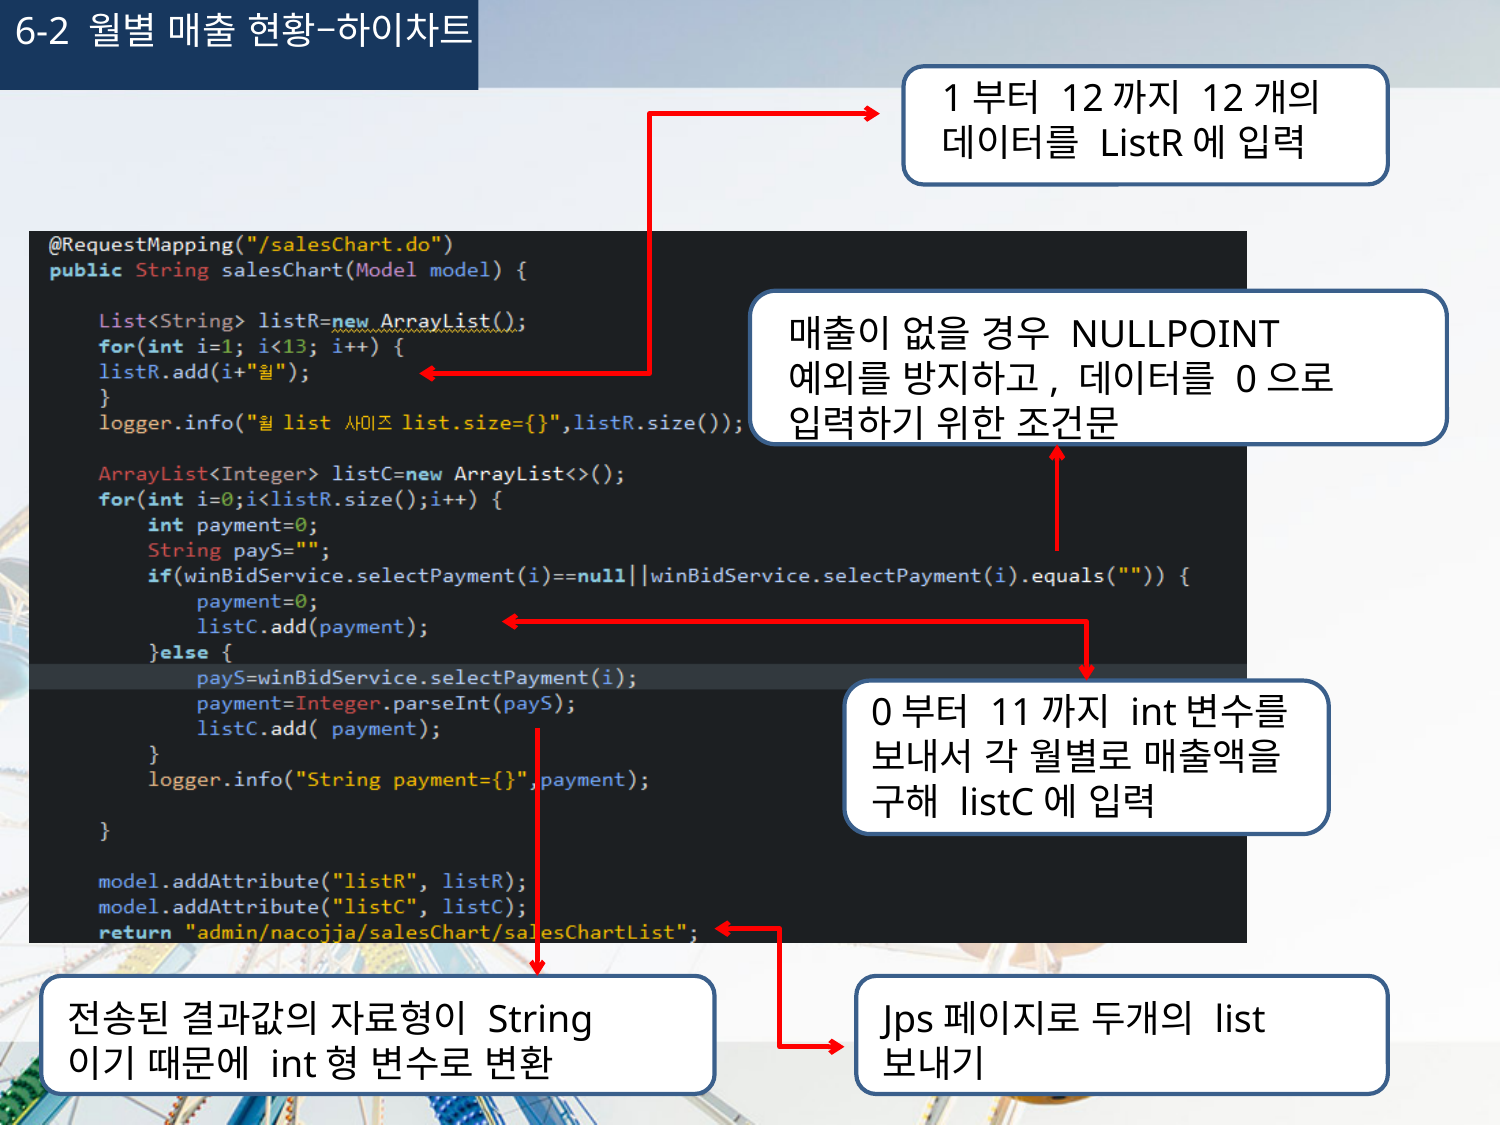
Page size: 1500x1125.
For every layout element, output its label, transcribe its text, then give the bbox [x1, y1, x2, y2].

text_box [39, 973, 717, 1097]
text_box [854, 973, 1390, 1097]
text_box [501, 621, 1087, 681]
text_box 0부터 11까지 int변수를 보내서 각 월별로 매출액을 구해 listC에 입력 [1251, 680, 1317, 831]
text_box [1251, 288, 1450, 447]
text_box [714, 928, 845, 1047]
text_box [1251, 682, 1331, 837]
text_box 1부터 12까지 12개의 데이터를 ListR에 입력 [927, 66, 1388, 172]
text_box [901, 64, 1390, 187]
text_box 매출이 없을 경우 NULLPOINT 예외를 방지하고, 데이터를 0으로 입력하기 위한 조건문 [1251, 302, 1388, 453]
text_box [418, 113, 881, 374]
text_box 6-2 월별 매출 현황–하이차트 [0, 0, 863, 105]
text_box Jps페이지로 두개의 list 보내기 [868, 987, 1365, 1093]
picture [0, 0, 1500, 1125]
text_box 전송된 결과값의 자료형이 String이기 때문에 int형 변수로 변환 [53, 987, 656, 1093]
